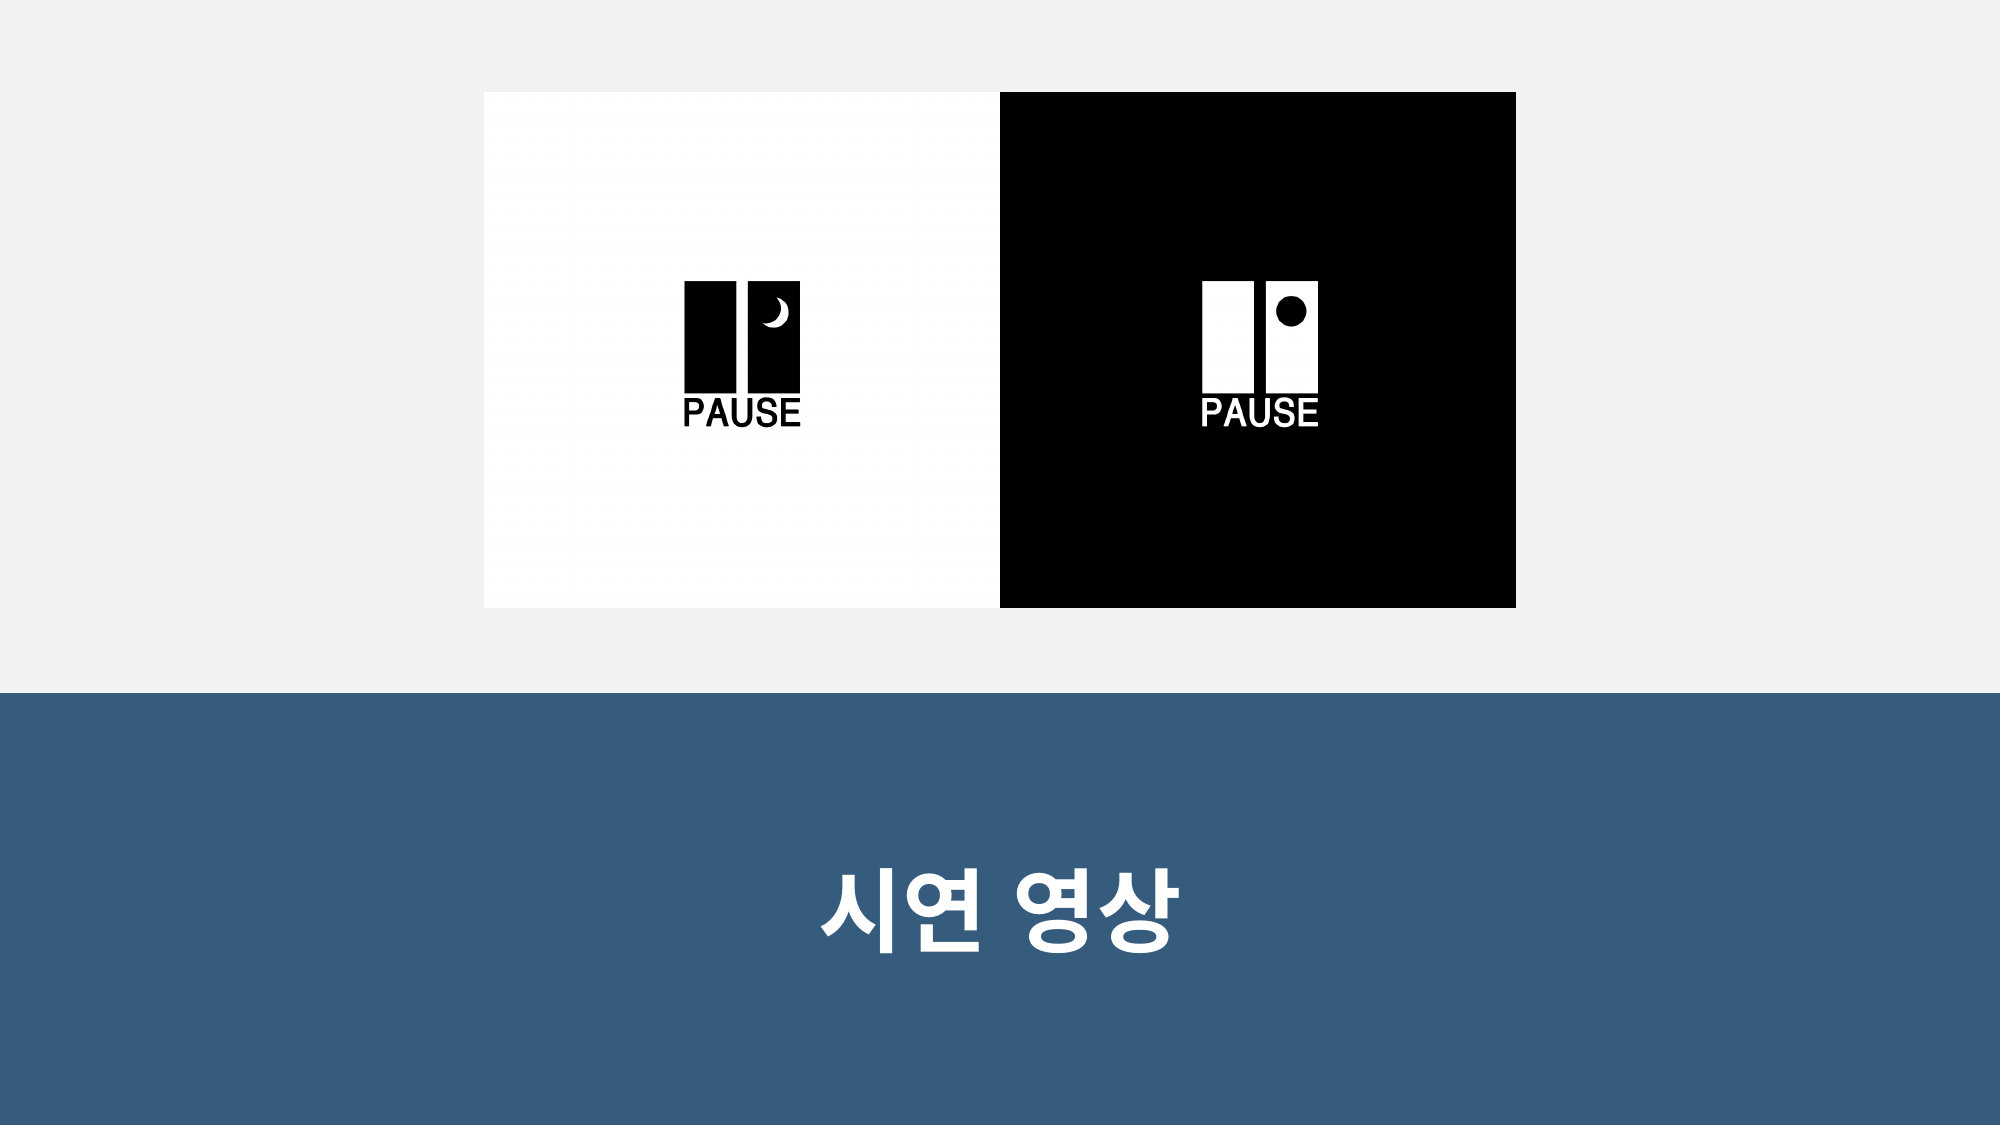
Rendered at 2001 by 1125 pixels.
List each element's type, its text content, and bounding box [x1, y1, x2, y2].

picture [484, 92, 1516, 608]
text_box 시연 영상 [648, 838, 1352, 910]
text_box [0, 693, 2000, 1125]
